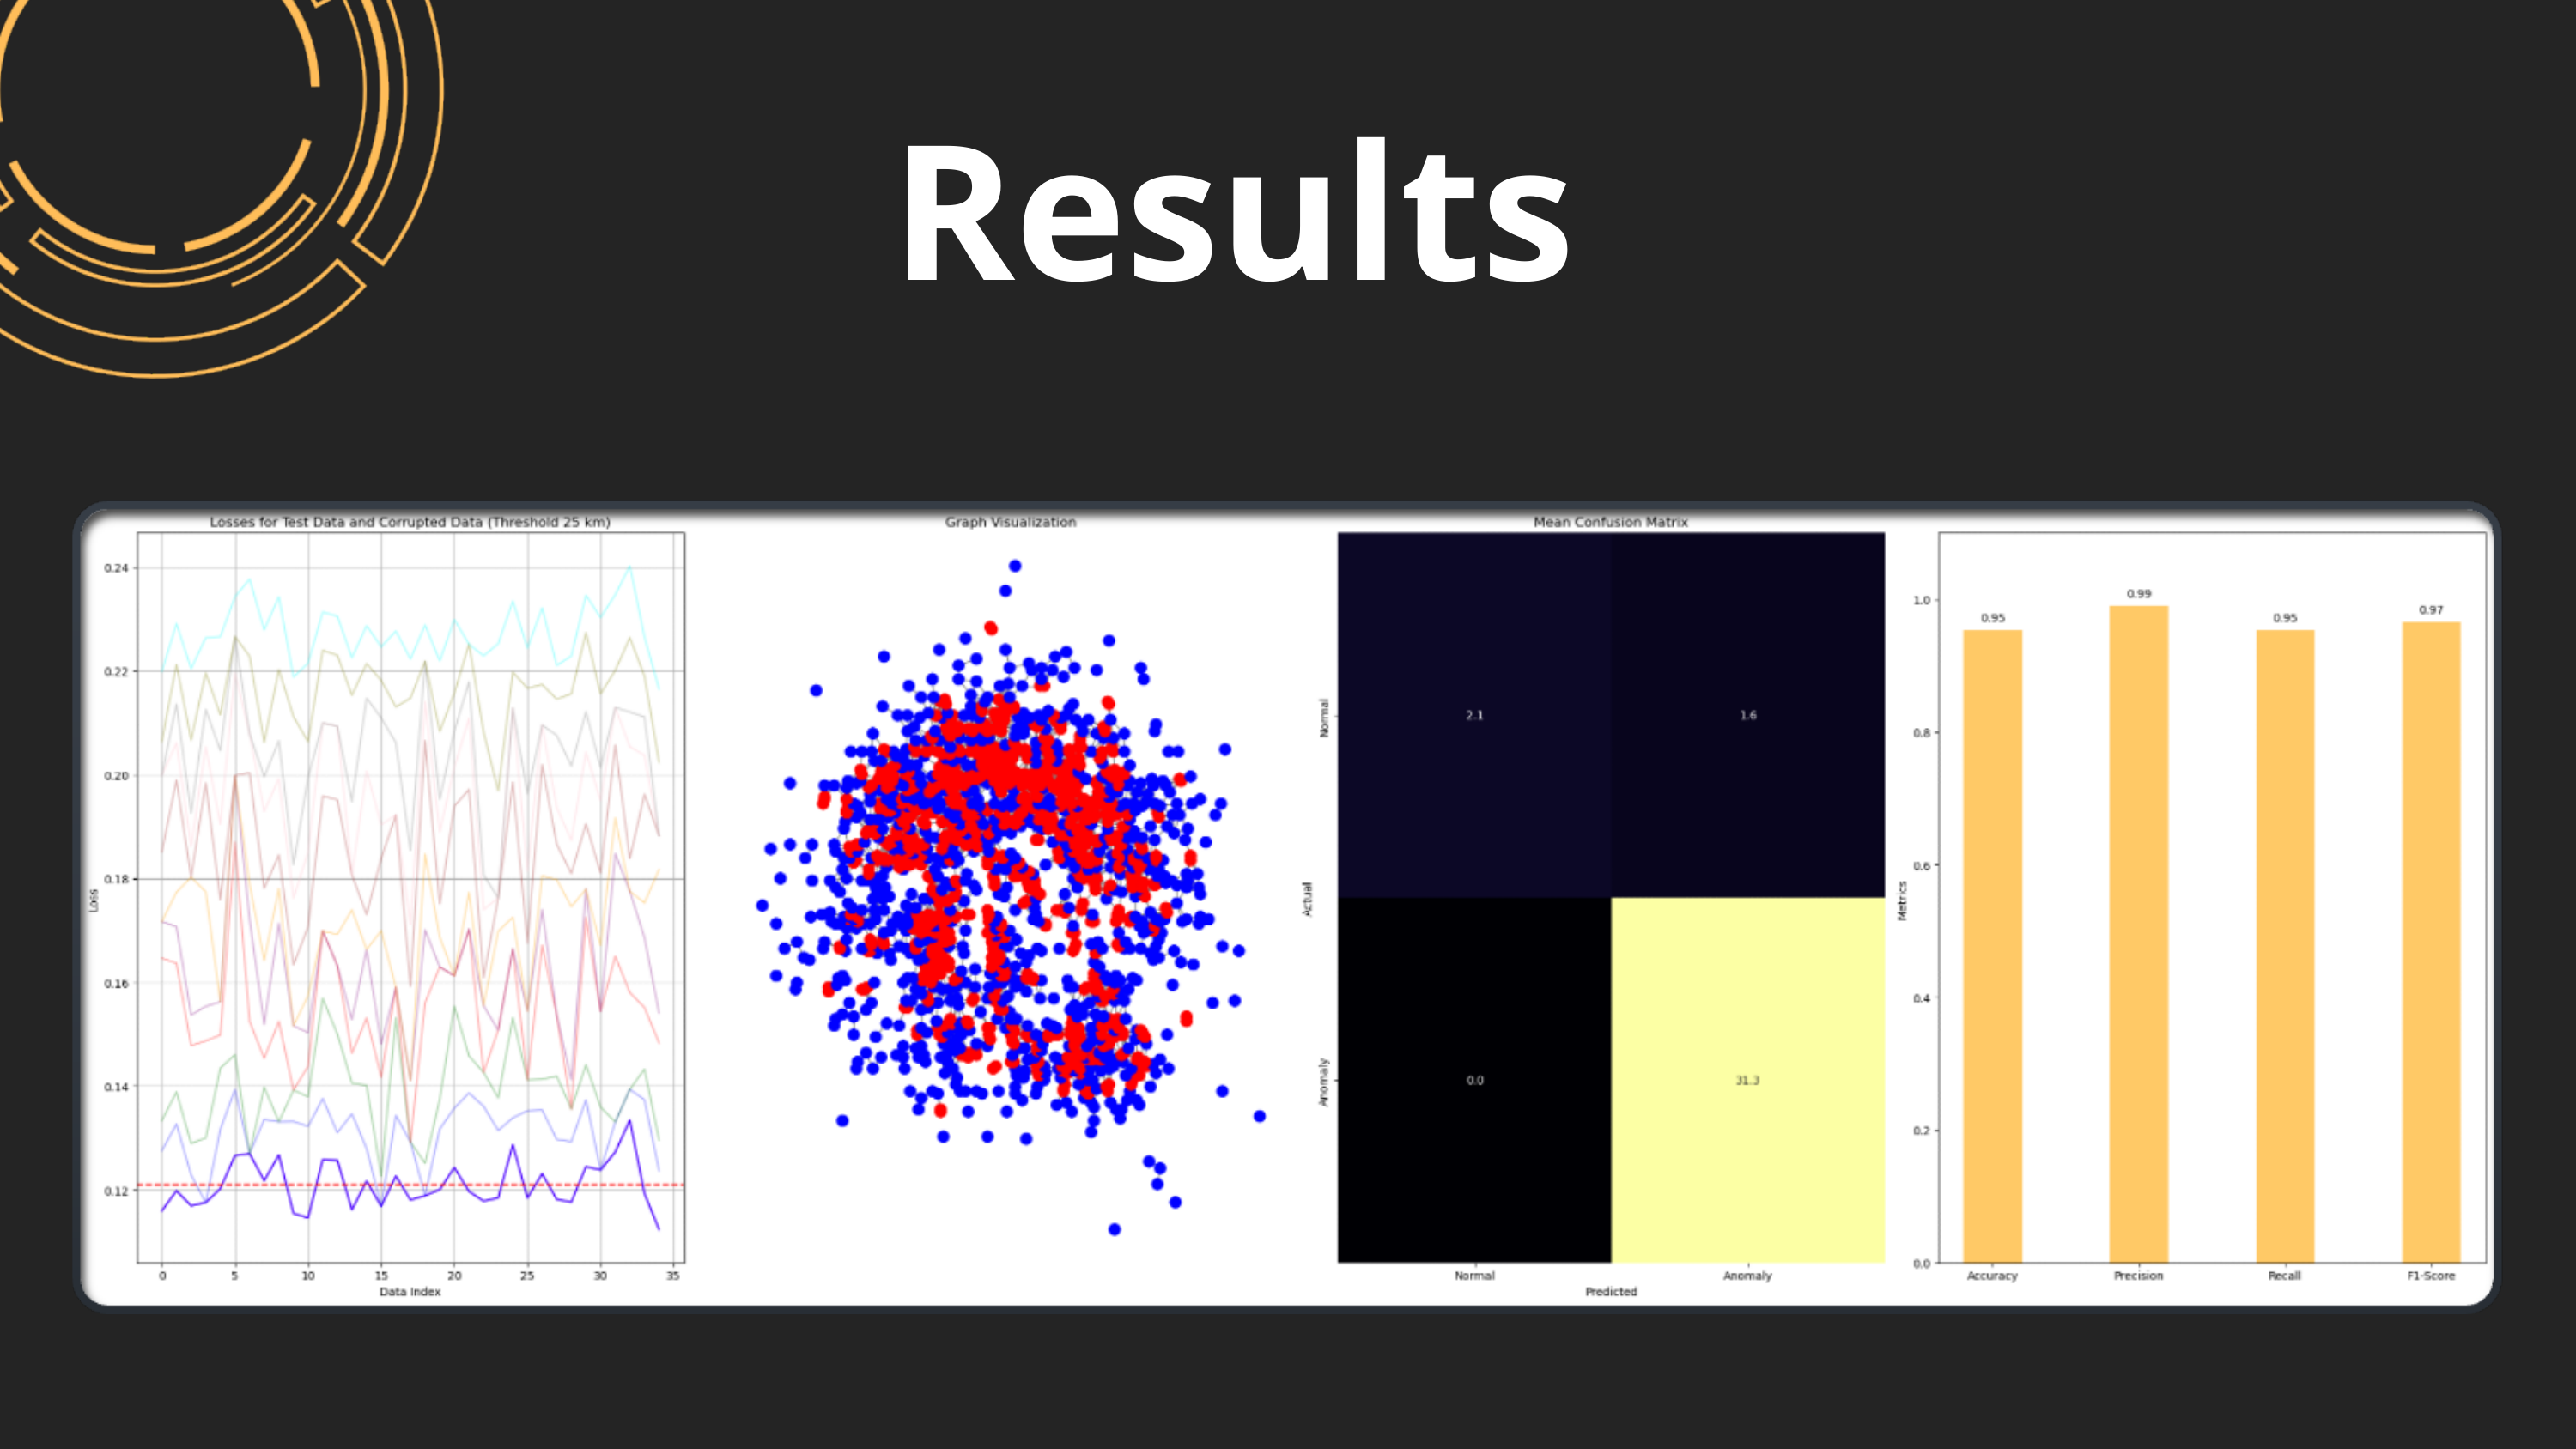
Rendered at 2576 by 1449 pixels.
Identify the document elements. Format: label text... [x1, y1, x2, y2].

text_box [0, 0, 447, 379]
text_box [72, 500, 2504, 1314]
text_box Results [189, 149, 2277, 318]
